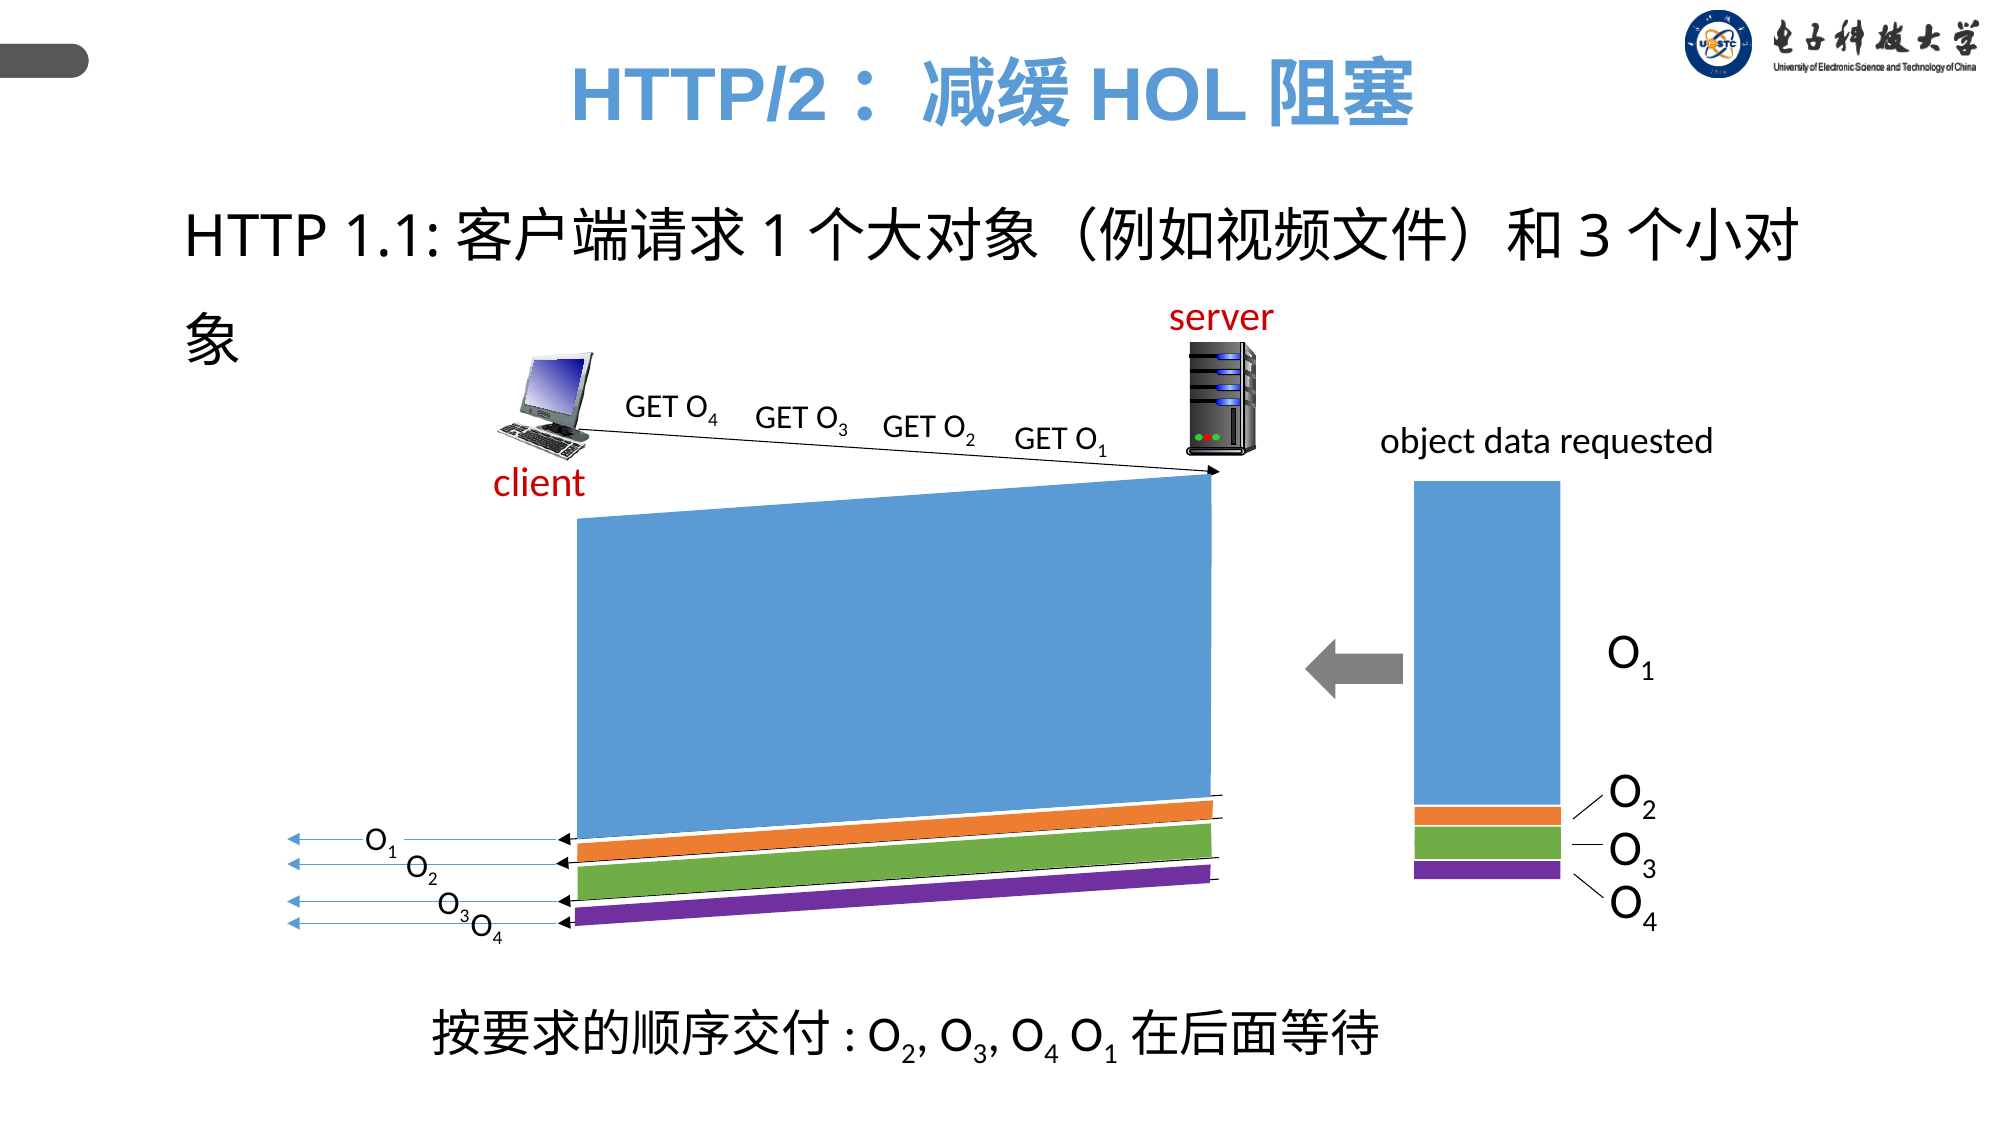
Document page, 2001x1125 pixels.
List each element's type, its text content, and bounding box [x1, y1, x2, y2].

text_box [287, 281, 1786, 1078]
text_box HTTP/2：减缓HOL阻塞 [555, 38, 1431, 143]
picture [1685, 10, 1979, 78]
text_box HTTP 1.1:客户端请求1个大对象（例如视频文件）和3个小对象 [169, 155, 1860, 993]
